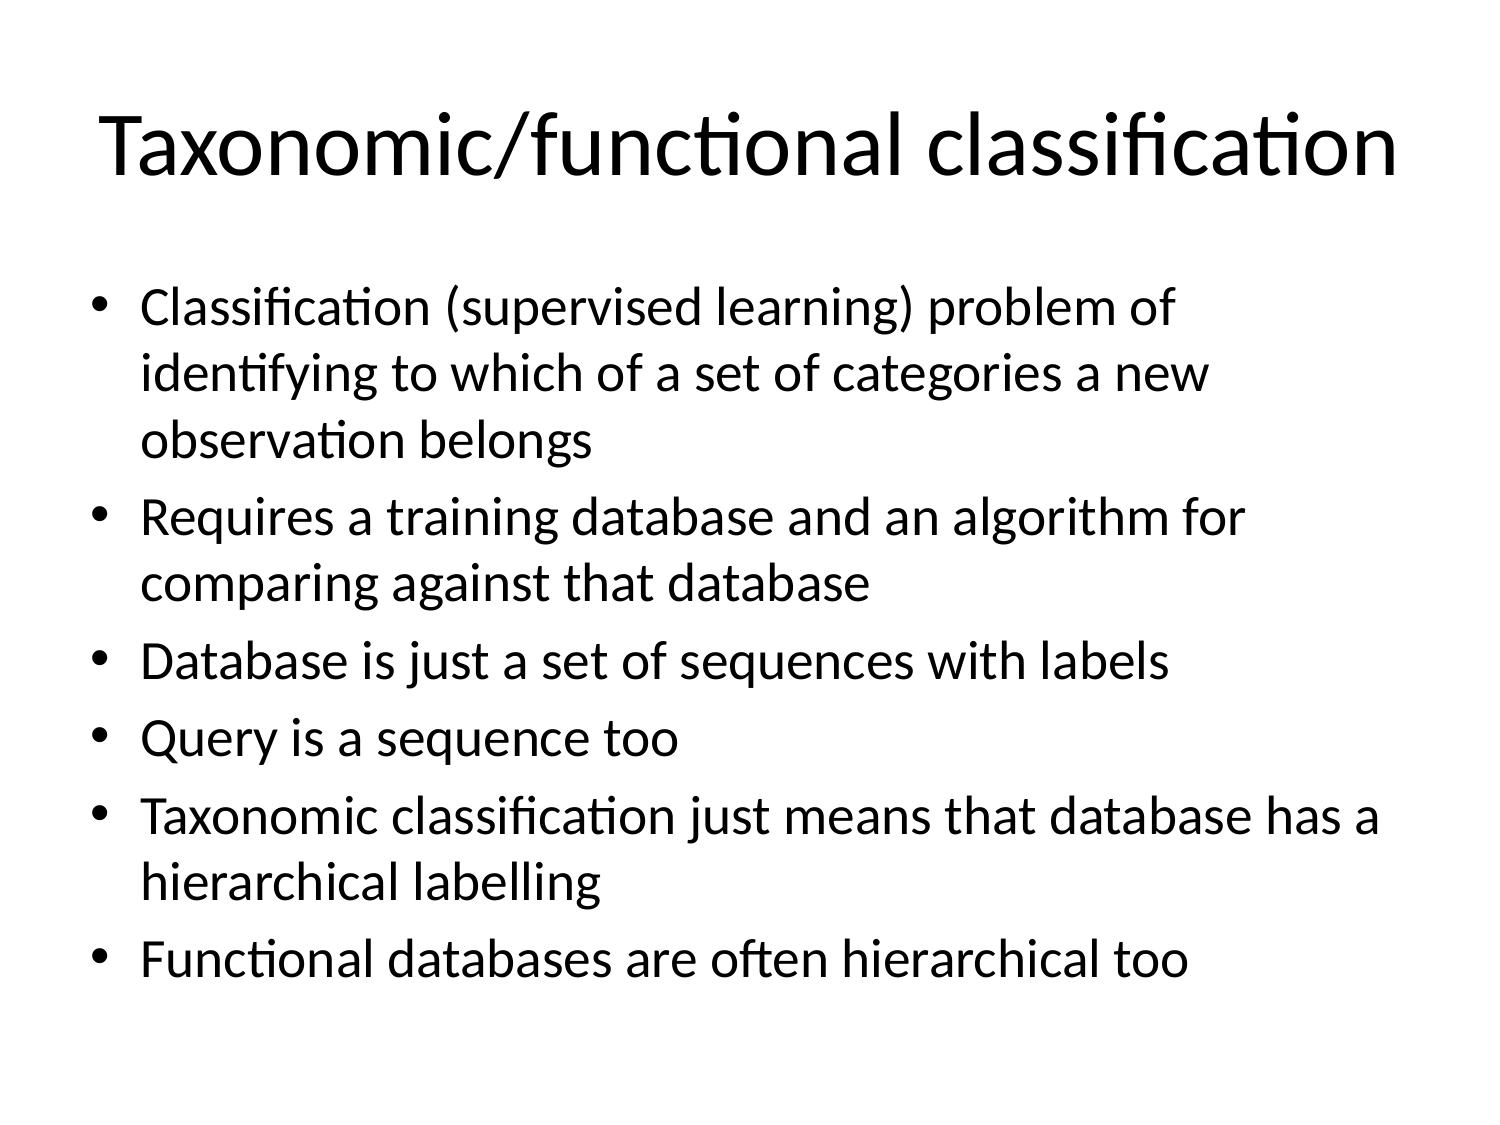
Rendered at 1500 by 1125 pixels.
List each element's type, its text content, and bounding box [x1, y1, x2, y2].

list Classification (supervised learning) problem of identifying to which of a set of categories a new observation belongs Requires a training database and an algorithm for comparing against that database Database is just a set of sequences with labels Query is a sequence too Taxonomic classification just means that database has a hierarchical labelling Functional databases are often hierarchical too [75, 262, 1425, 1005]
title Taxonomic/functional classification [75, 45, 1425, 233]
